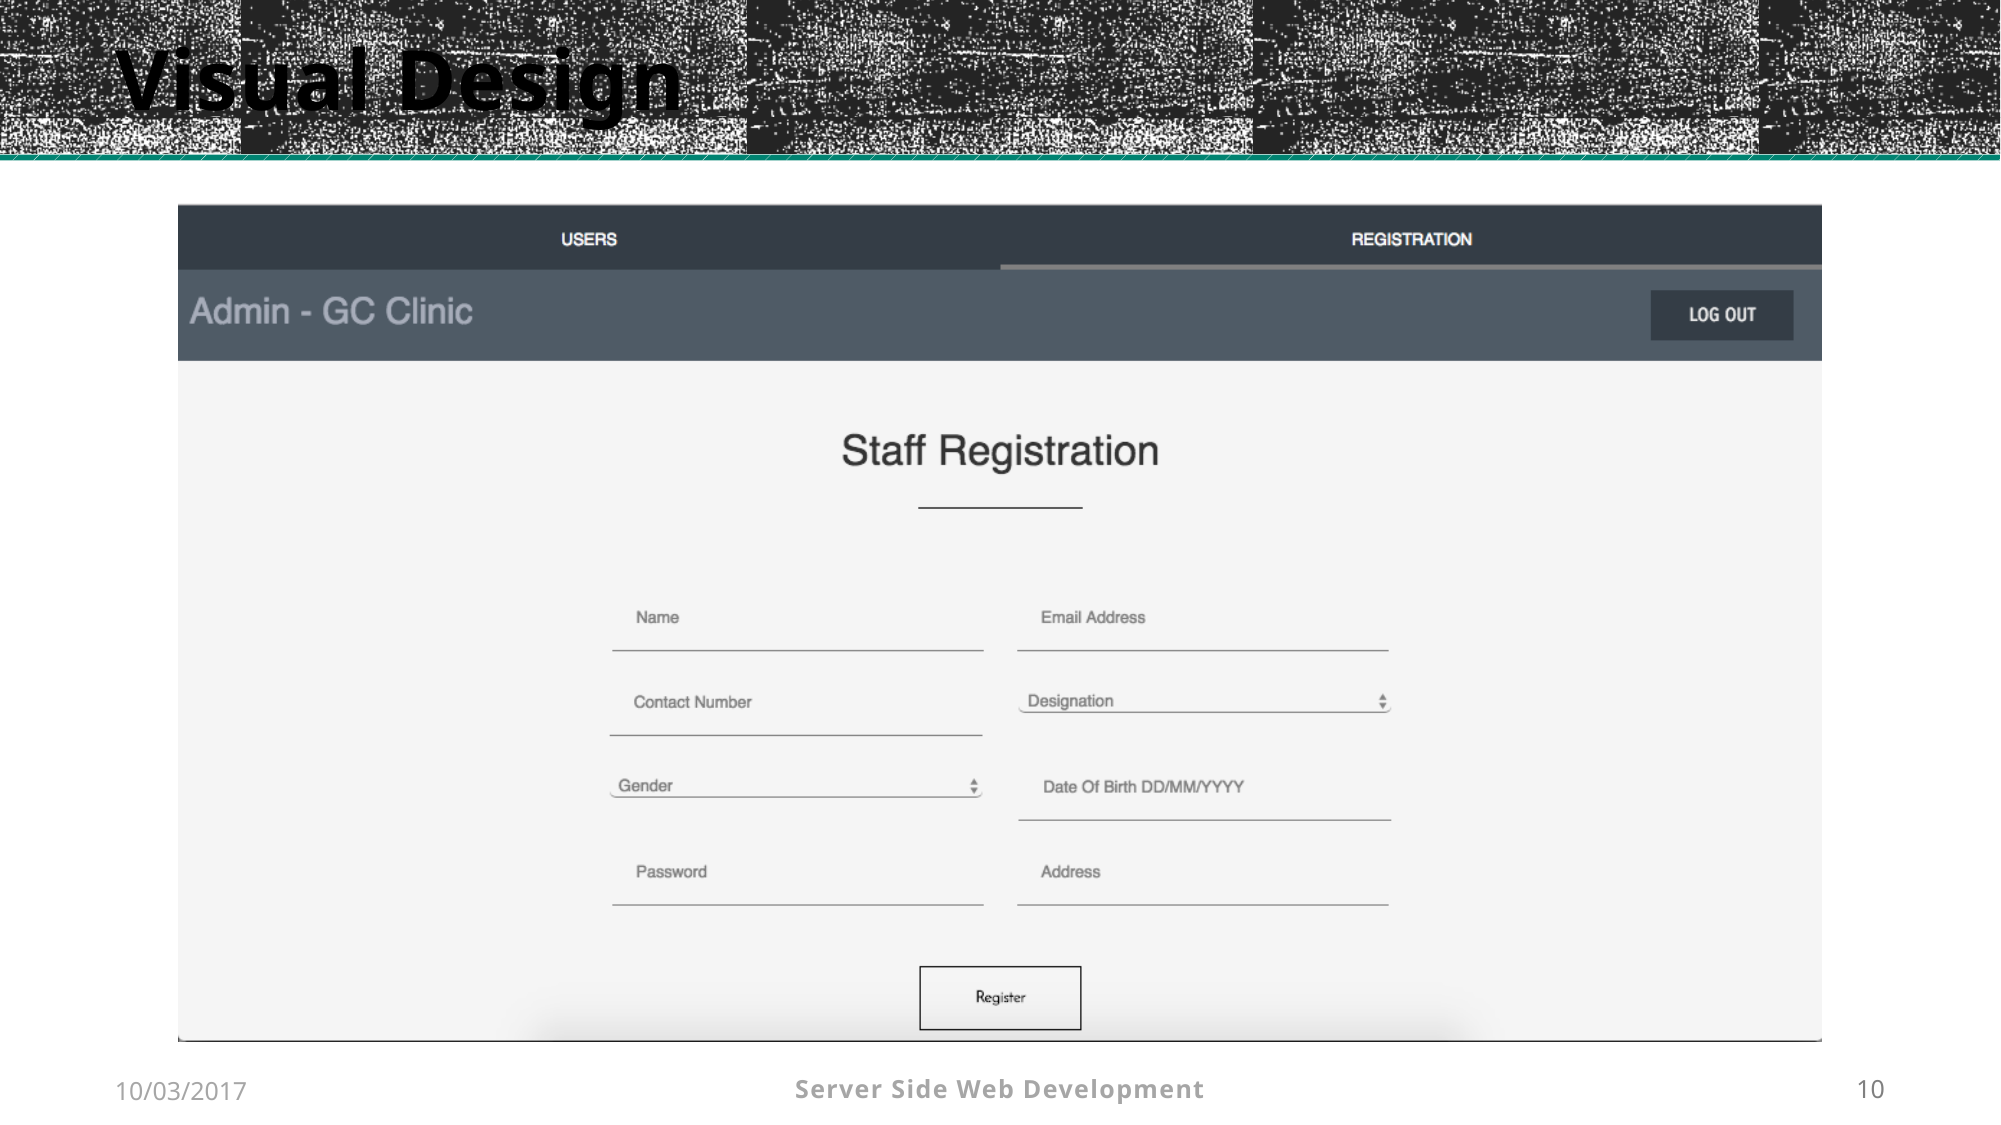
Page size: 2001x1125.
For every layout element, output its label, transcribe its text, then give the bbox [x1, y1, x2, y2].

slide_number 9 [1433, 1060, 1900, 1120]
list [178, 202, 1822, 1042]
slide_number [99, 1060, 567, 1120]
title Visual Design [0, 0, 2000, 154]
